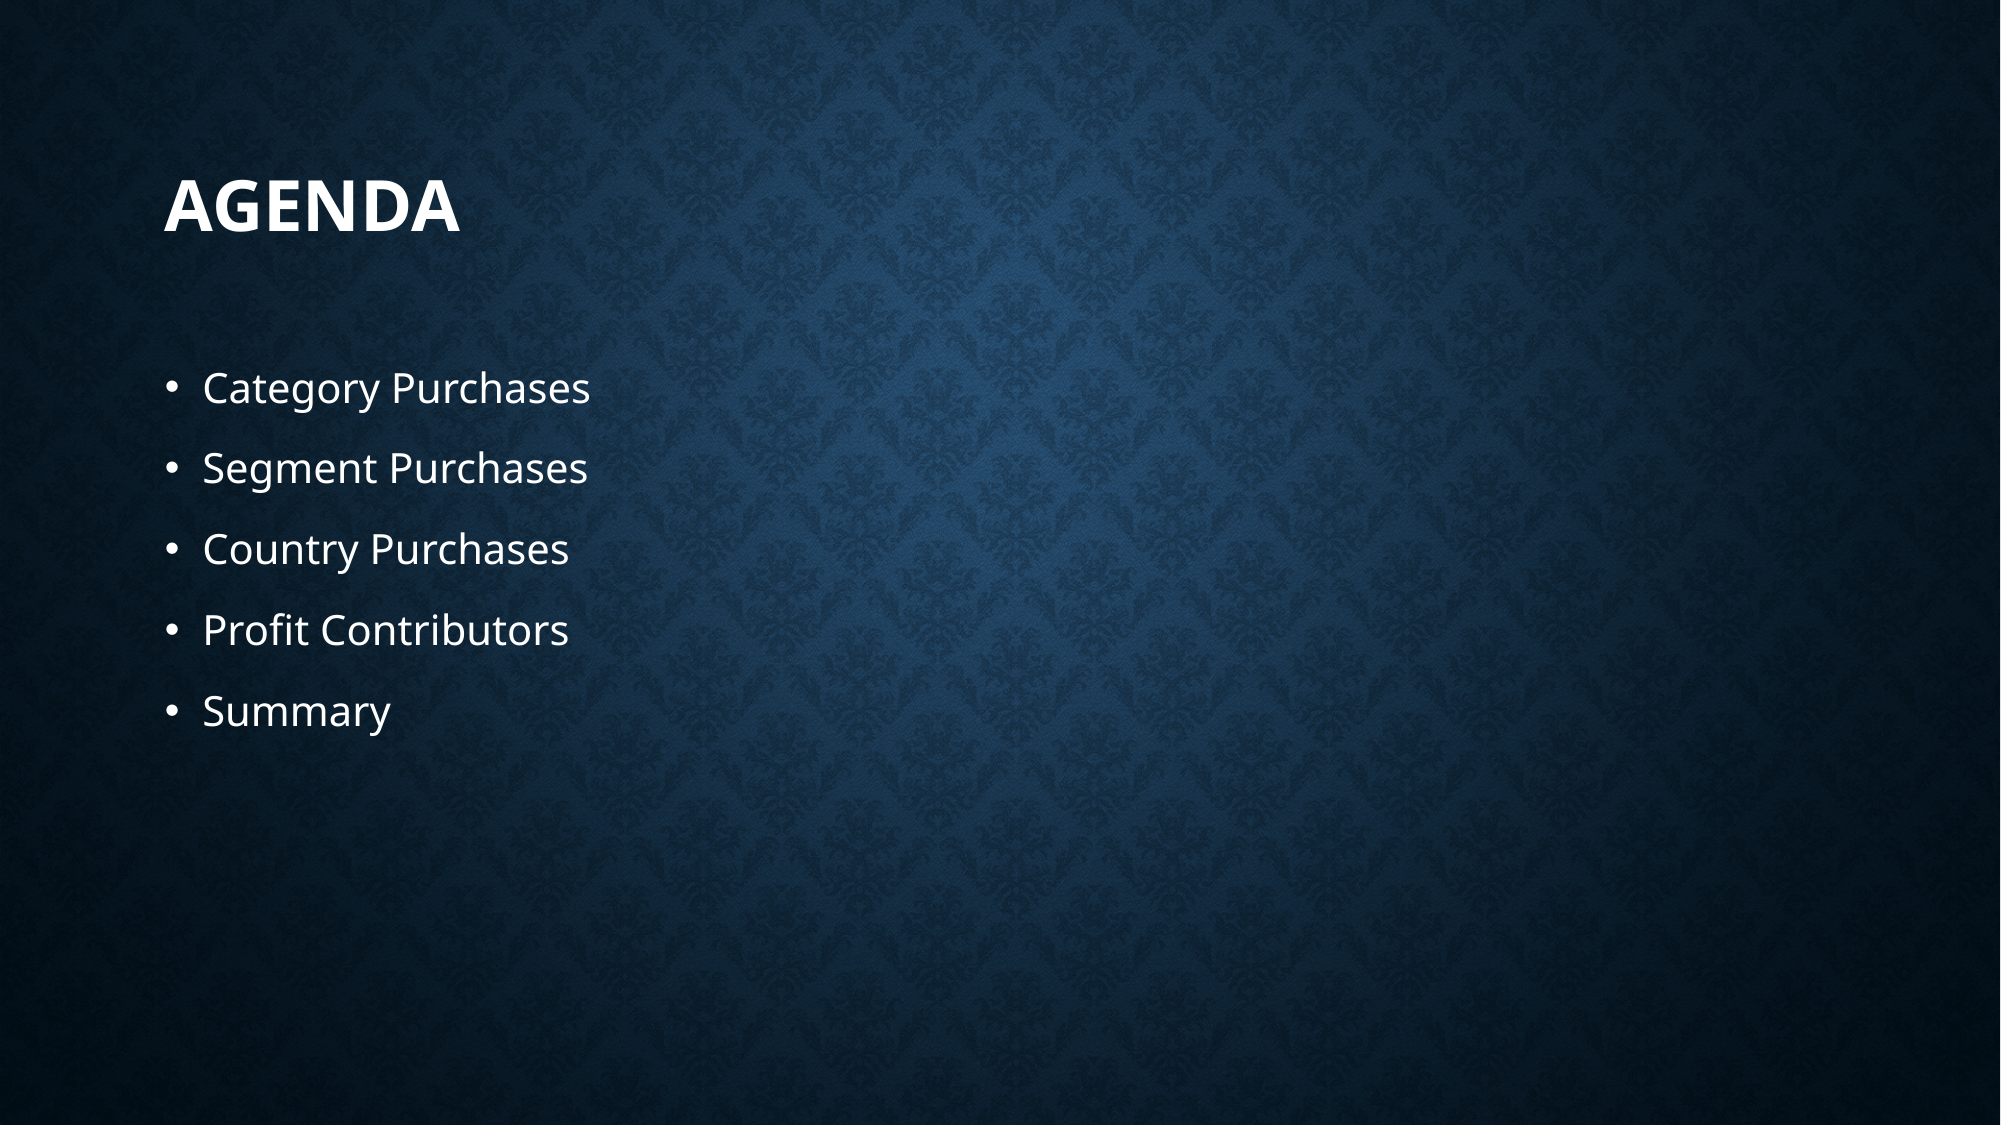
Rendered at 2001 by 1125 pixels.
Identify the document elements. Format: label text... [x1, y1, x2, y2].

title Agenda [149, 99, 1849, 318]
list Category Purchases Segment Purchases Country Purchases Profit Contributors Summary [149, 343, 1849, 950]
